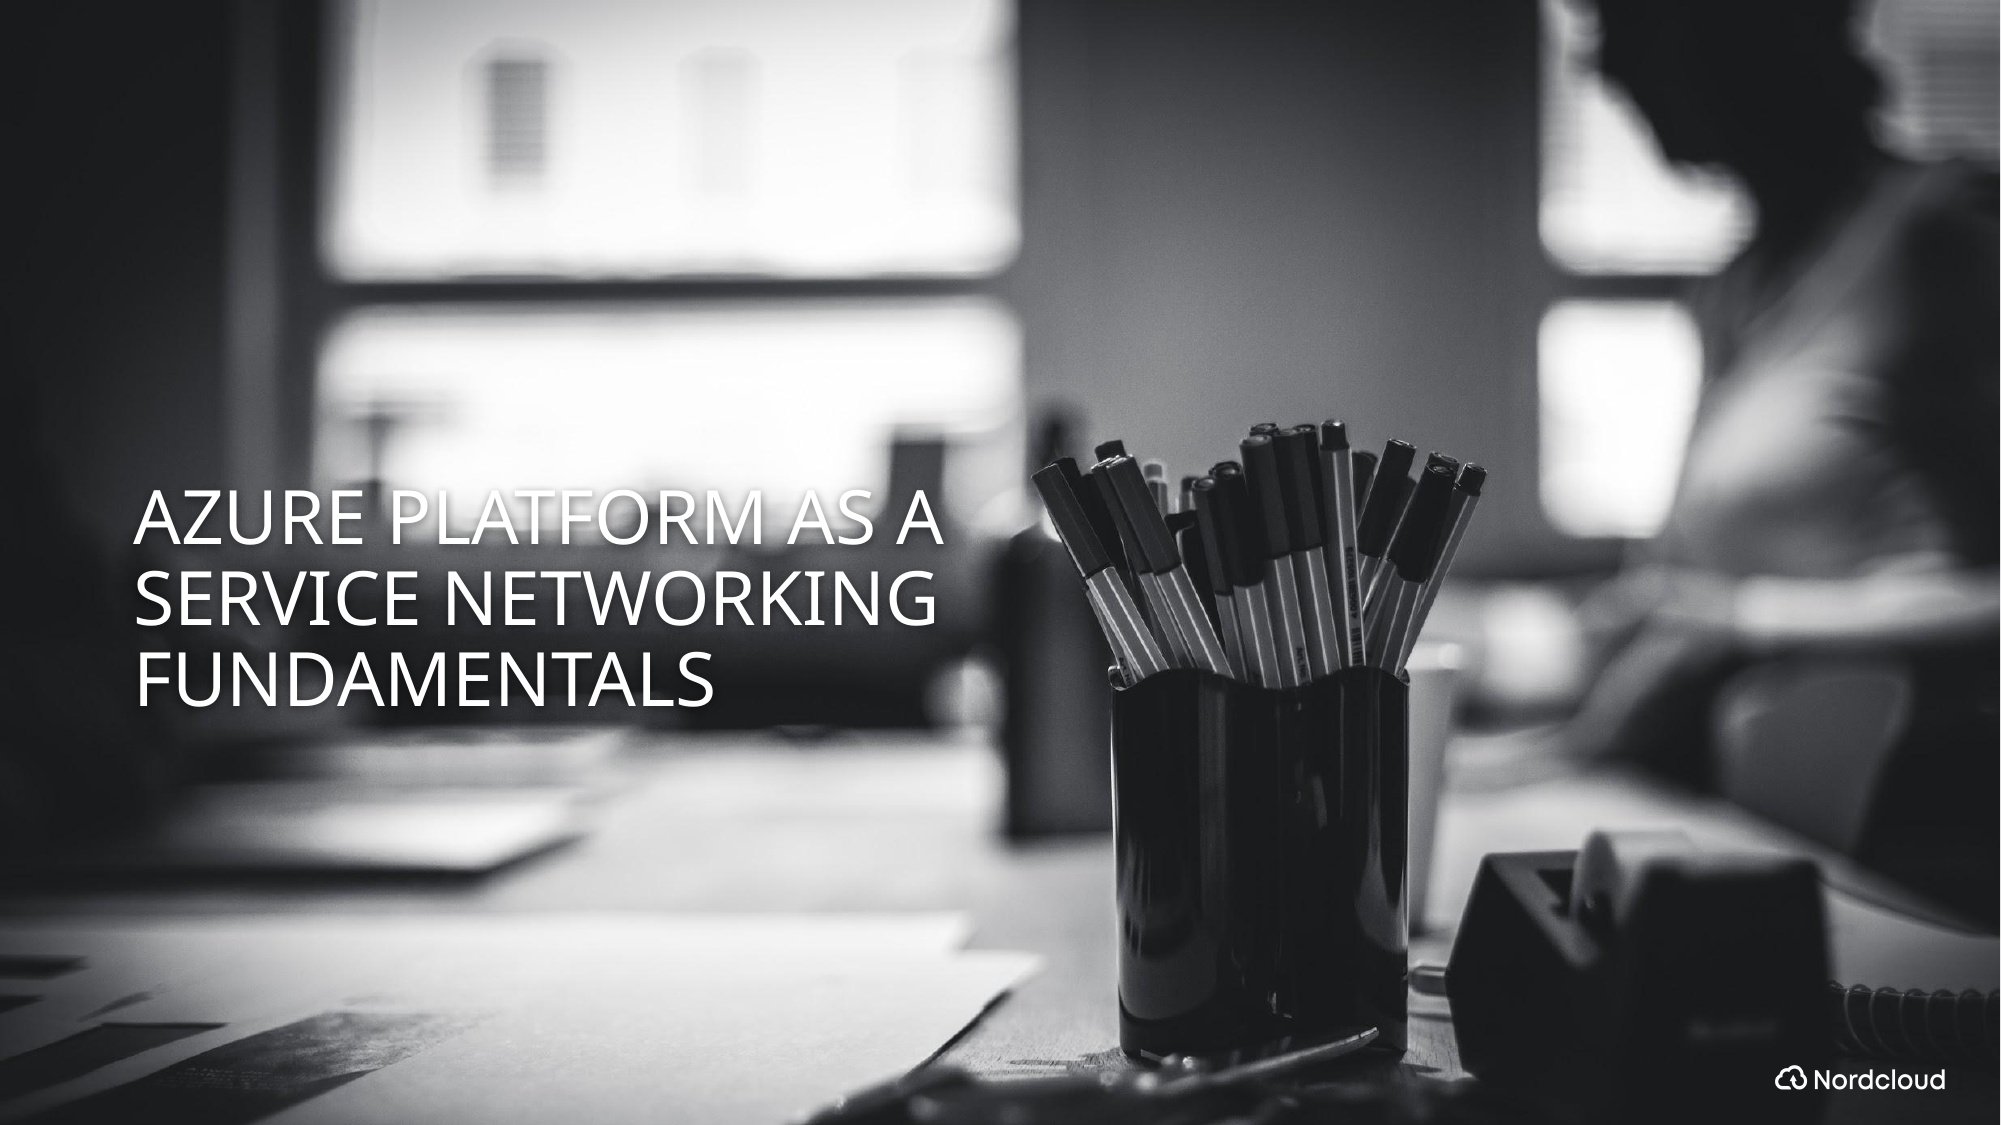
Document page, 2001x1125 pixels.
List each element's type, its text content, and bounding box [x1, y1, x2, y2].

picture [0, 0, 2001, 1125]
title AZURE PLATFORM AS A SERVICE NETWORKING FUNDAMENTALS [118, 472, 1182, 886]
